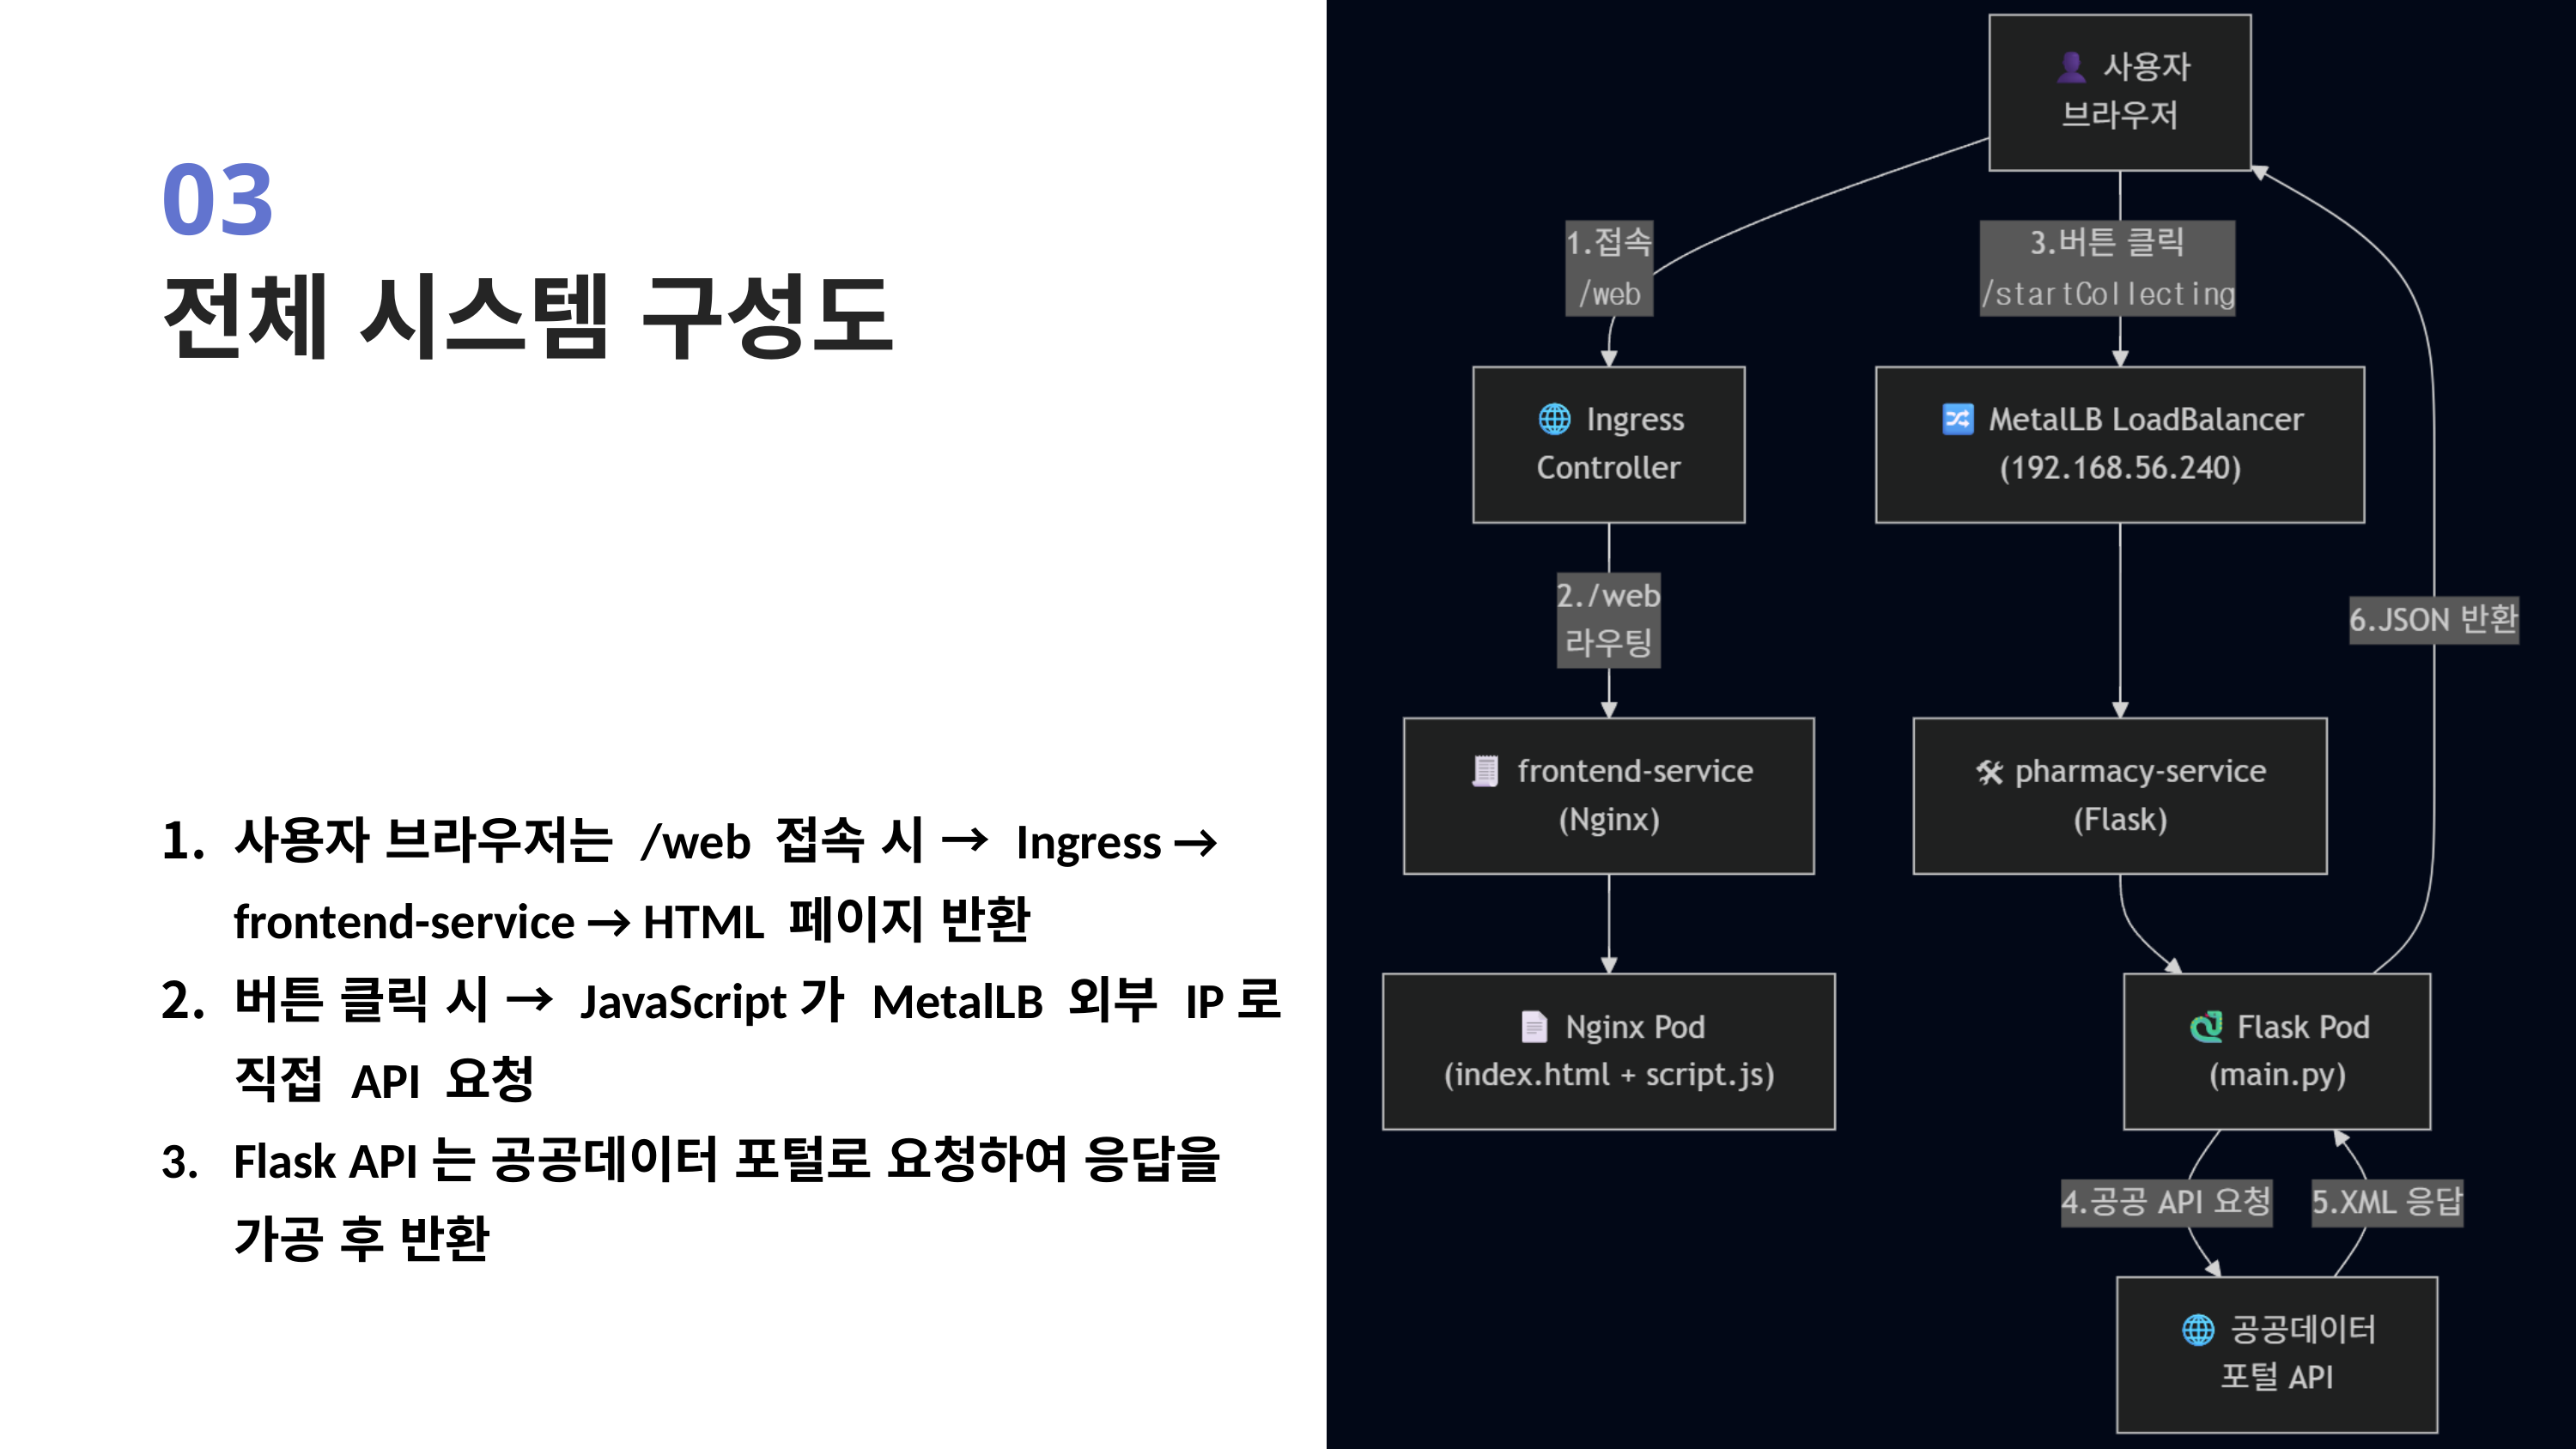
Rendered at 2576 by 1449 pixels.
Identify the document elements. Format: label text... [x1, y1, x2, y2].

picture [1327, 0, 2576, 1449]
text_box 사용자 브라우저는 /web 접속 시 → Ingress → frontend-service → HTML 페이지 반환 버튼 클릭 시 → JavaScript가 MetalLB 외부 IP로 직접 API 요청 Flask API는 공공데이터 포털로 요청하여 응답을 가공 후 반환 [161, 788, 1321, 1269]
text_box 03 [161, 58, 358, 184]
text_box 전체 시스템 구성도 [161, 184, 908, 370]
